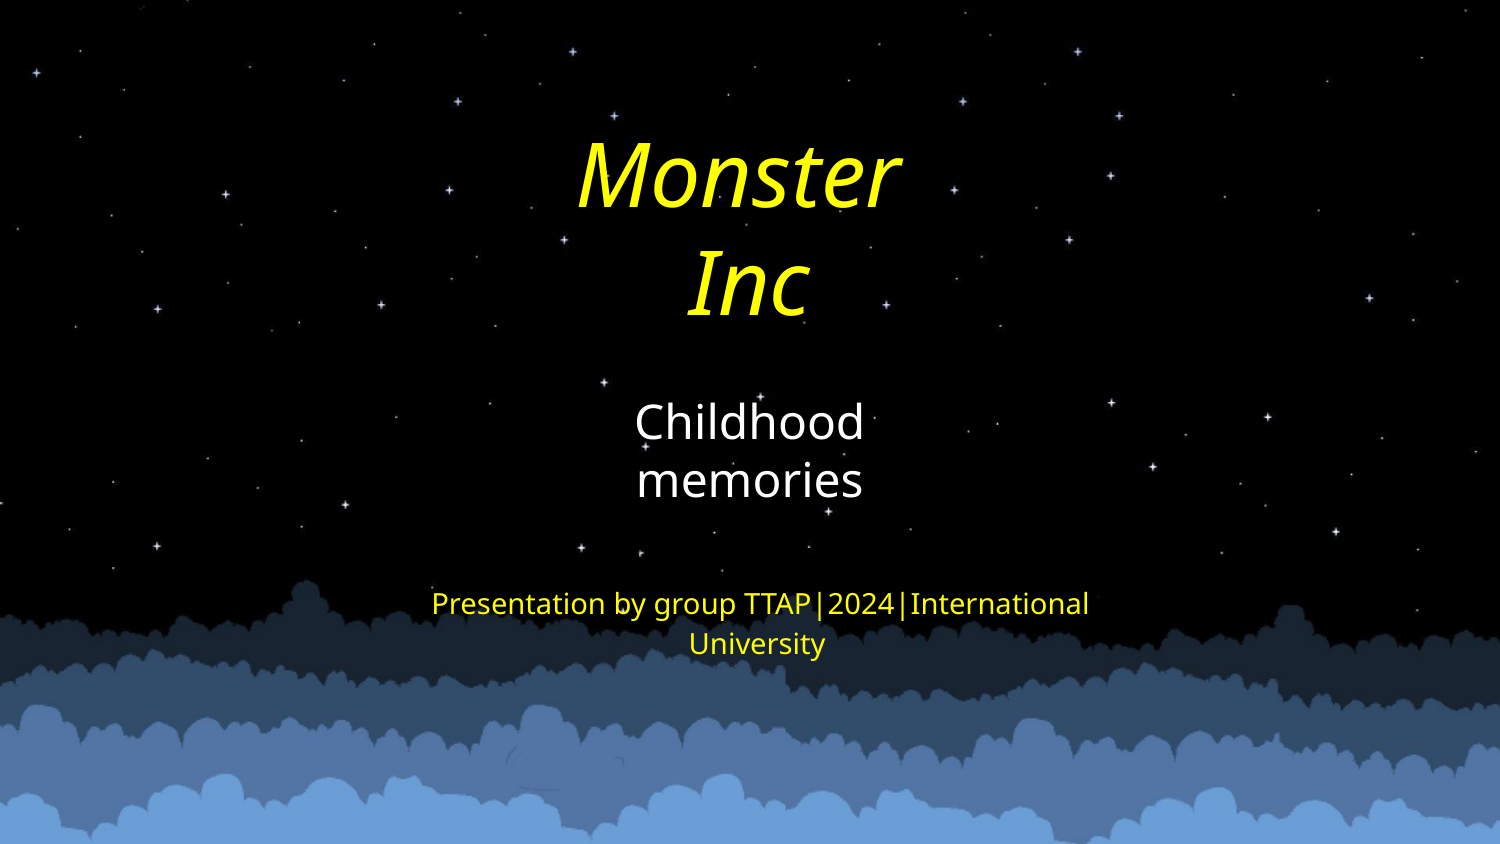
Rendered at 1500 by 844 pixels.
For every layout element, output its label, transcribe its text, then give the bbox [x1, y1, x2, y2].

title Monster Inc [116, 103, 1383, 224]
picture [0, 0, 1500, 844]
subtitle Presentation by group TTAP|2024|International University [350, 564, 1172, 697]
title Childhood memories [302, 371, 1198, 527]
